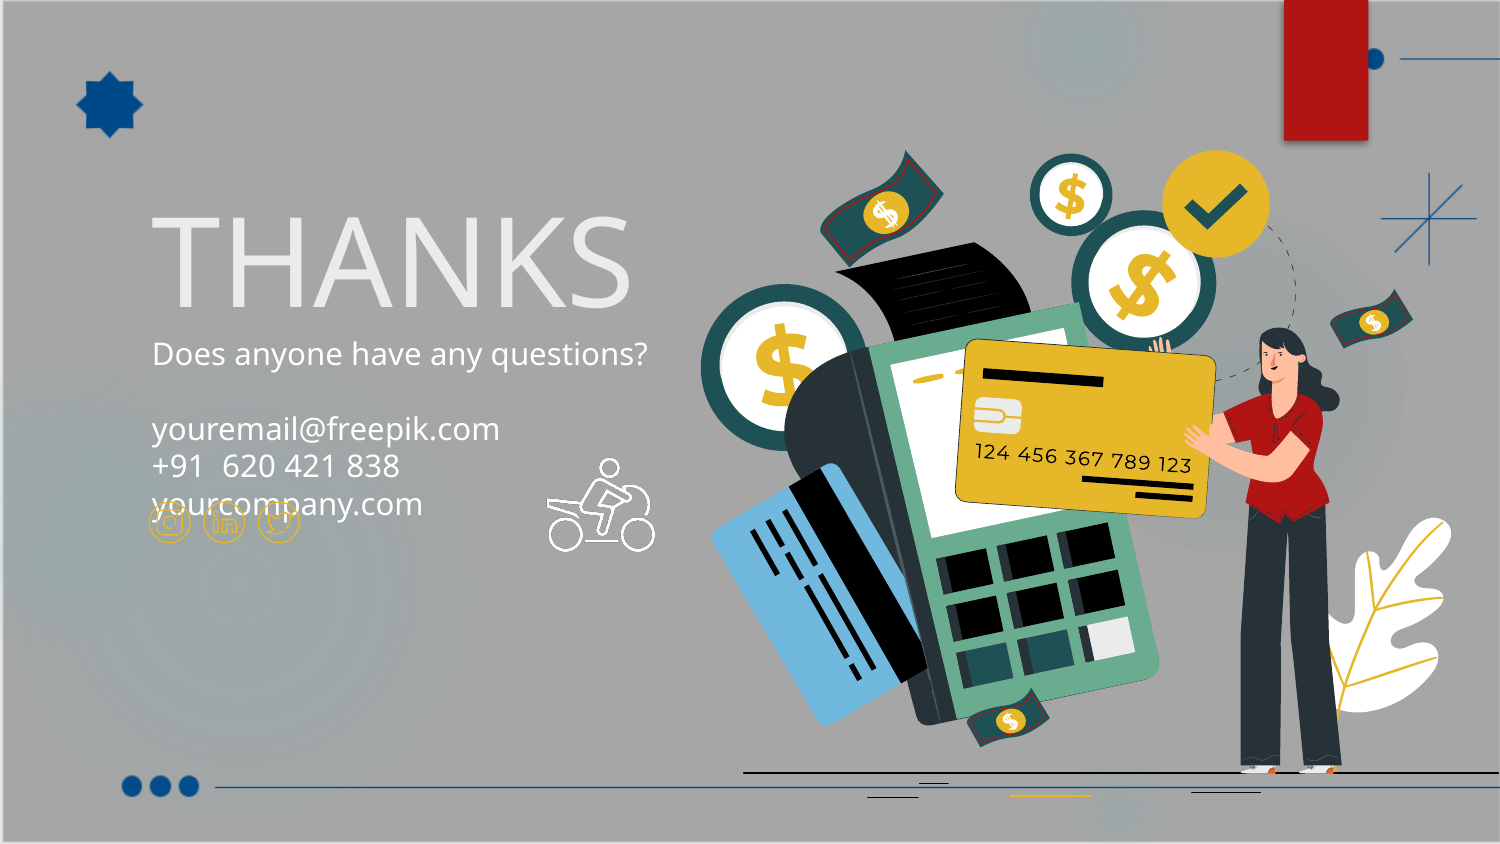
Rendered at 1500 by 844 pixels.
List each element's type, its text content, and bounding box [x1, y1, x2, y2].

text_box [257, 501, 301, 544]
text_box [966, 682, 1050, 753]
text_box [148, 501, 192, 544]
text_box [743, 772, 1499, 798]
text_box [1346, 284, 1413, 355]
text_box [954, 149, 1342, 775]
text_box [725, 468, 911, 725]
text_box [796, 250, 948, 715]
title THANKS [136, 0, 670, 319]
picture [0, 0, 1500, 844]
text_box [816, 149, 945, 249]
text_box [203, 501, 246, 544]
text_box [1346, 517, 1453, 771]
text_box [694, 283, 790, 452]
subtitle Does anyone have any questions? youremail@freepik.com +91 620 421 838 yourcompany.com [136, 319, 683, 373]
